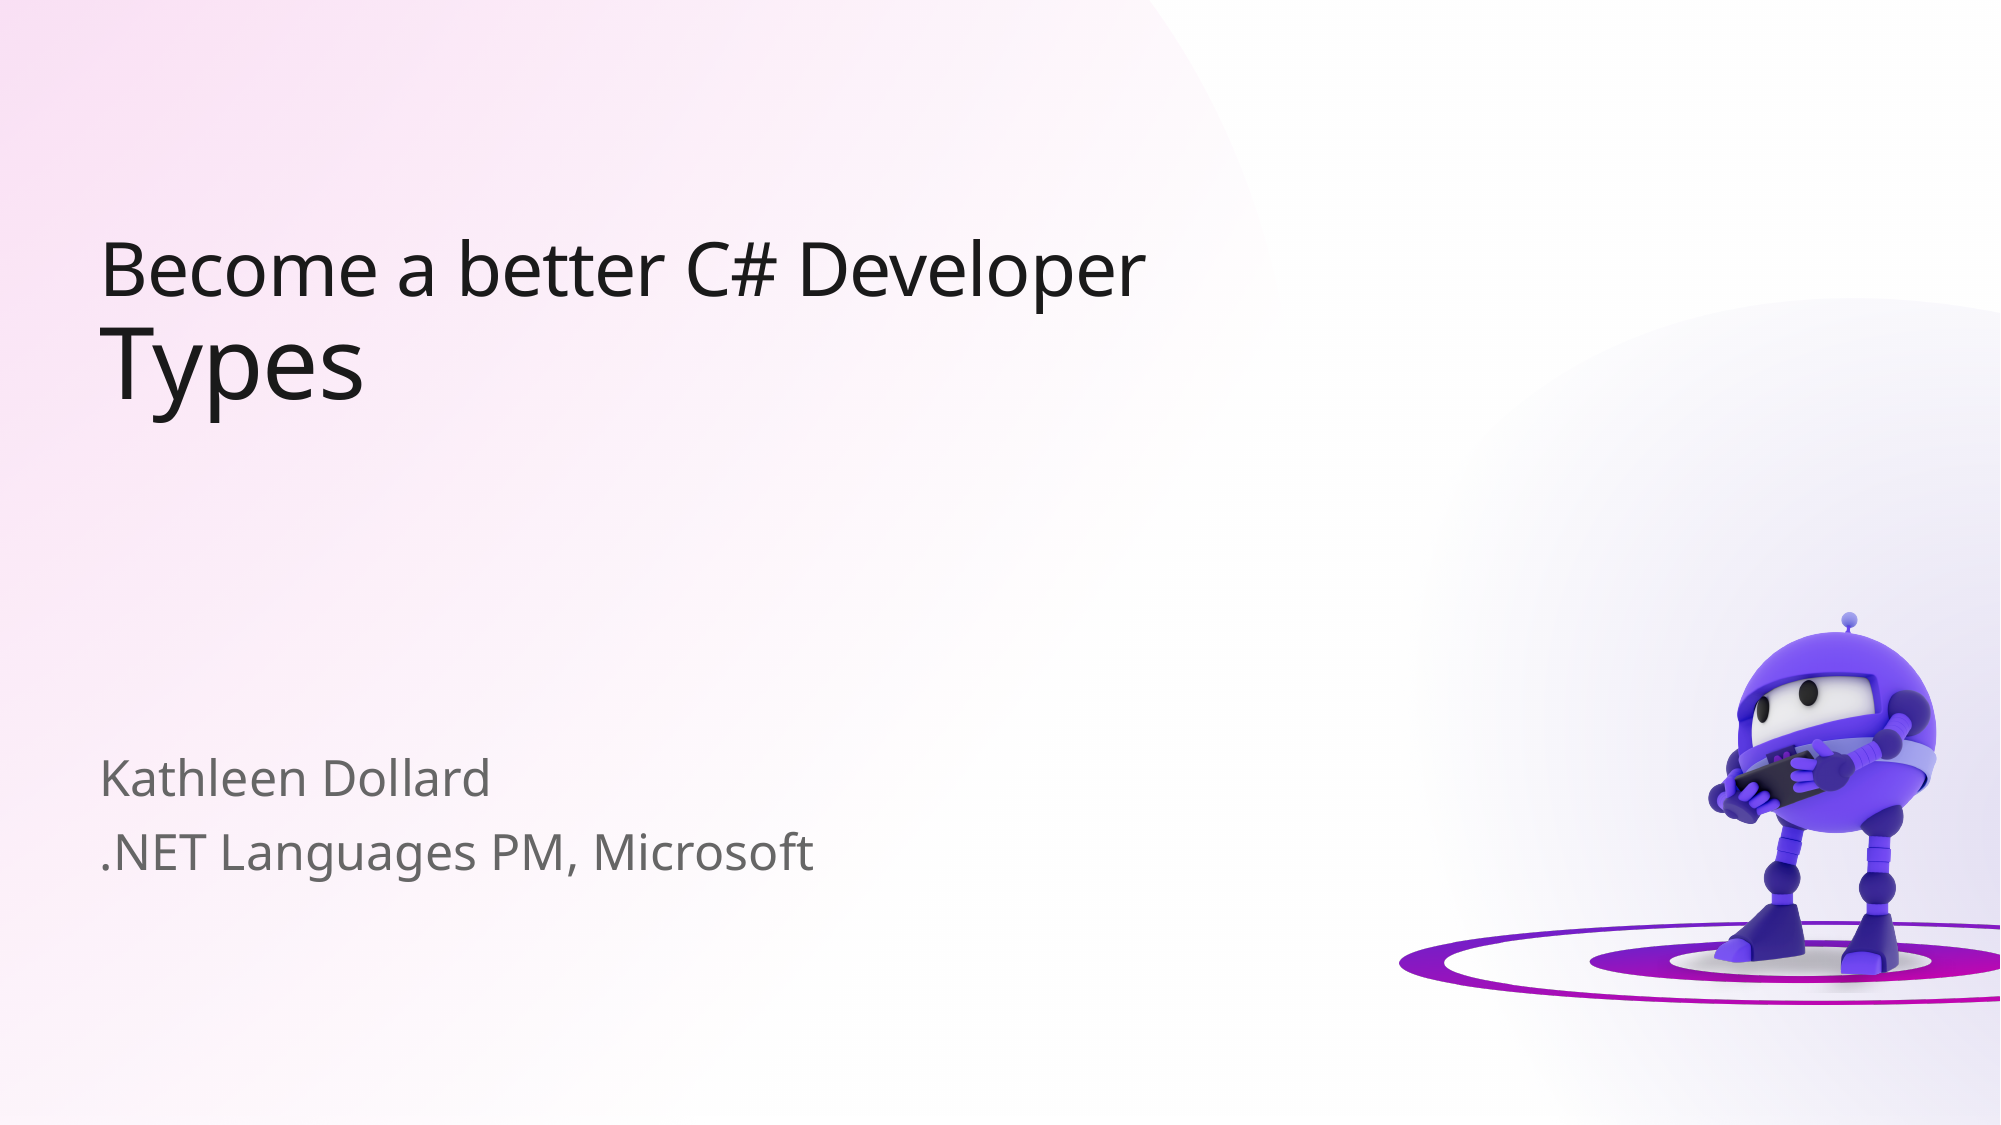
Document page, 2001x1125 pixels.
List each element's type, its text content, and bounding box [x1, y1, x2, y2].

picture [0, 0, 2001, 1125]
title Become a better C# Developer Types [99, 99, 1828, 586]
list Kathleen Dollard .NET Languages PM, Microsoft [99, 752, 1399, 999]
